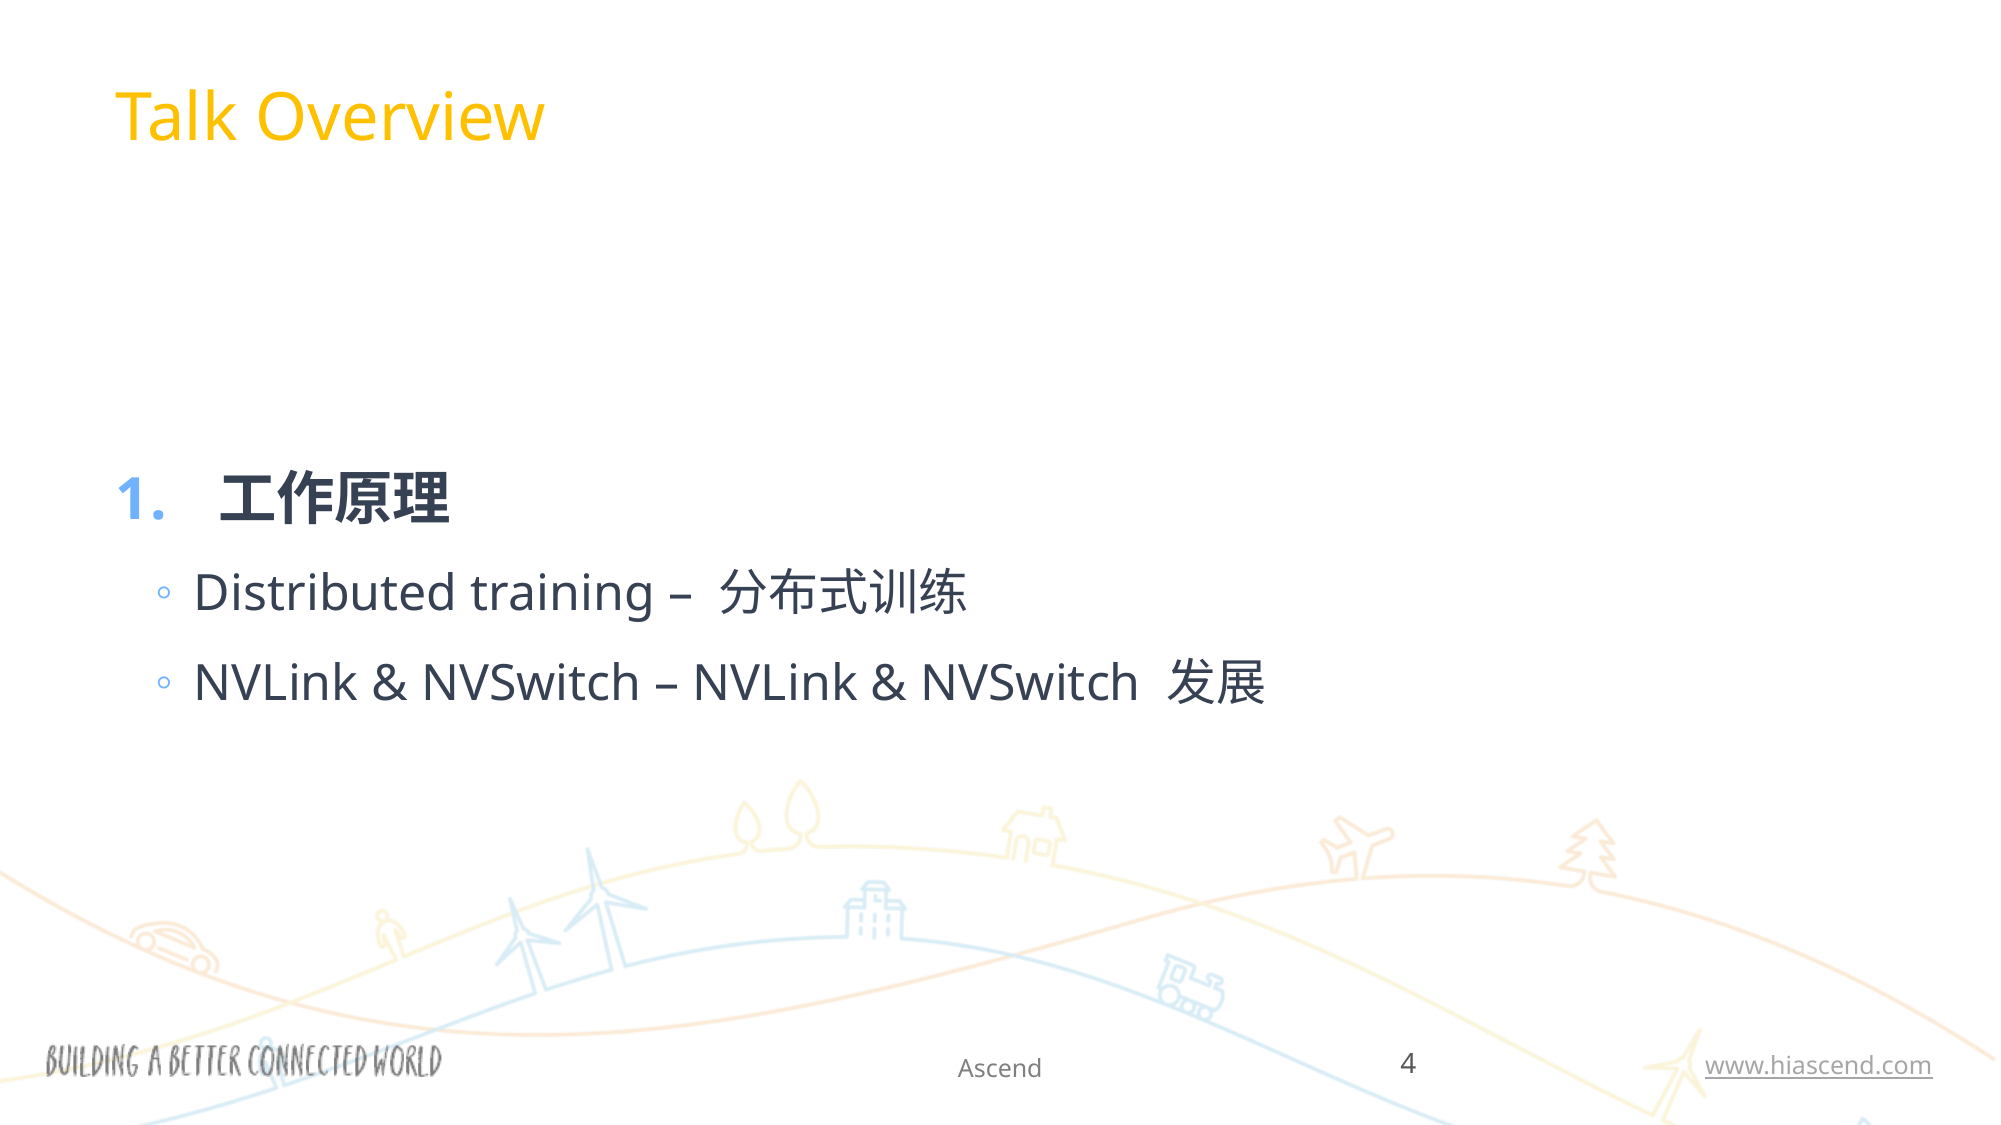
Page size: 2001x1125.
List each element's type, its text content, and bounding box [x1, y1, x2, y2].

text_box 工作原理 Distributed training – 分布式训练 NVLink & NVSwitch – NVLink & NVSwitch 发展 [101, 172, 1900, 965]
text_box Talk Overview [101, 66, 1900, 163]
picture [23, 1023, 468, 1105]
